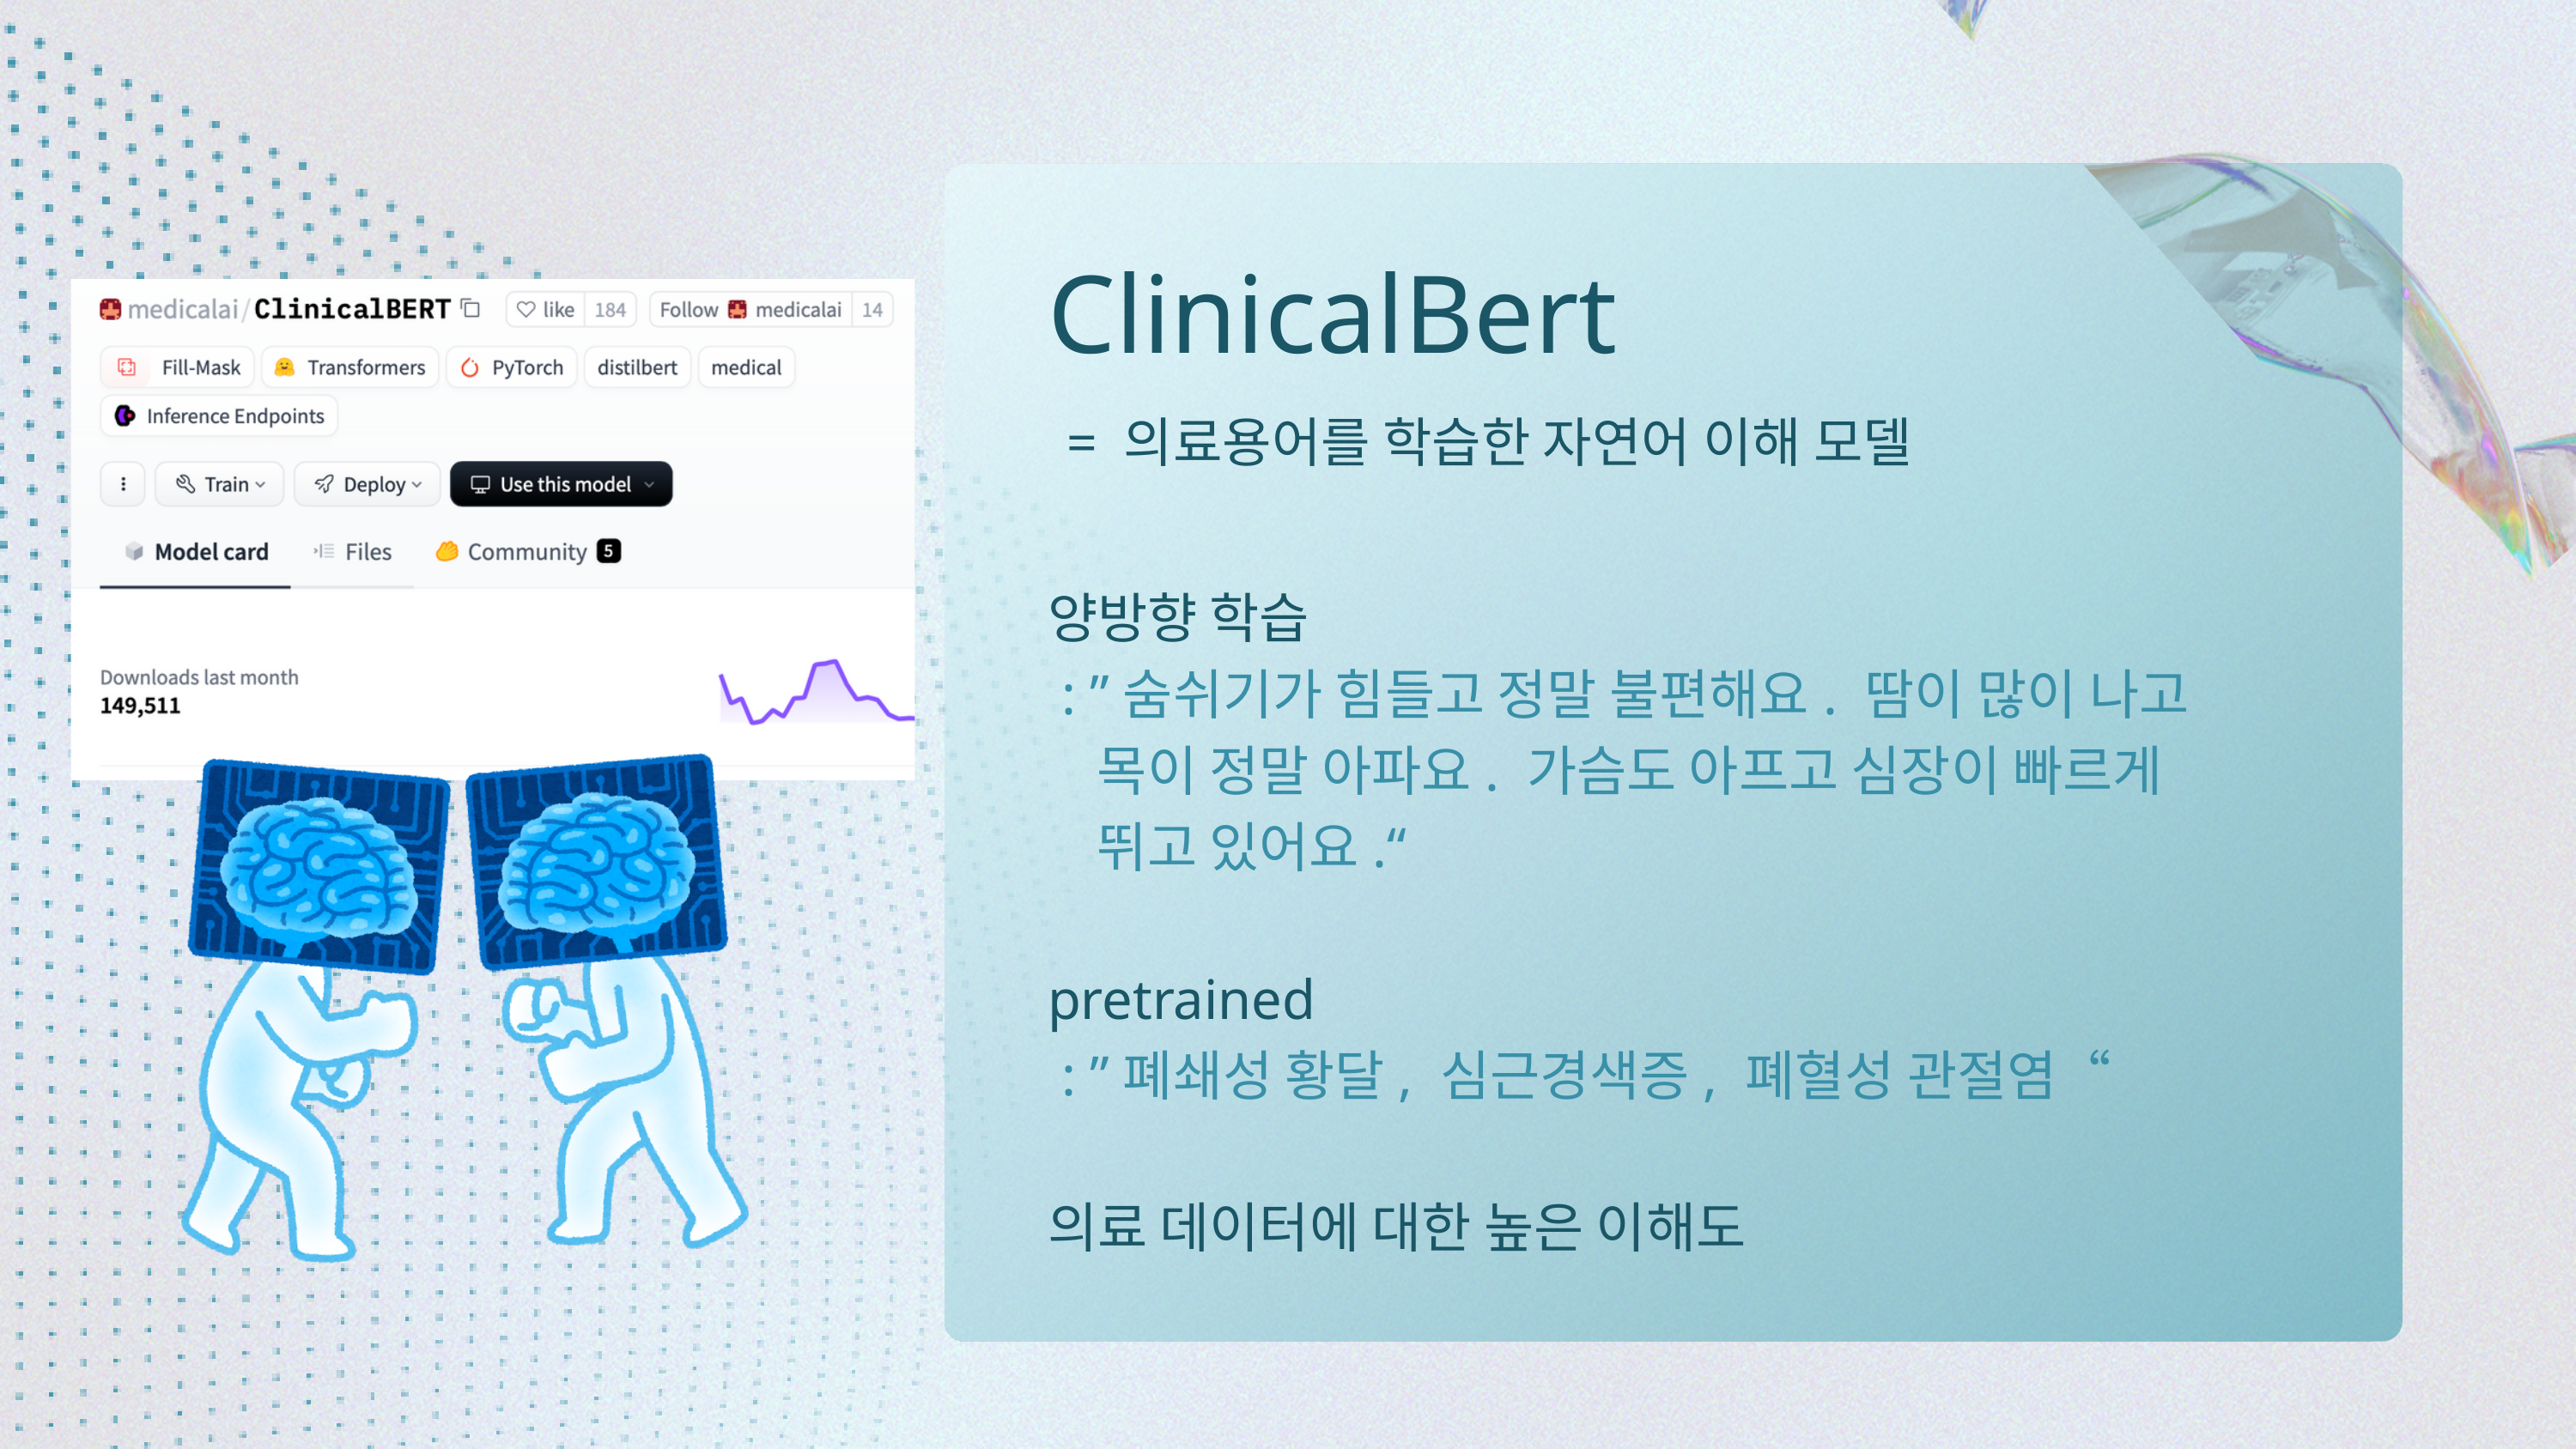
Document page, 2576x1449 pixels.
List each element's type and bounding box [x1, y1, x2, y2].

text_box [1935, 0, 2576, 619]
text_box [70, 279, 915, 780]
text_box [0, 0, 1193, 1449]
text_box [944, 163, 2403, 1342]
text_box [1193, 0, 2080, 161]
text_box [180, 752, 750, 1264]
text_box [1193, 526, 2576, 1449]
